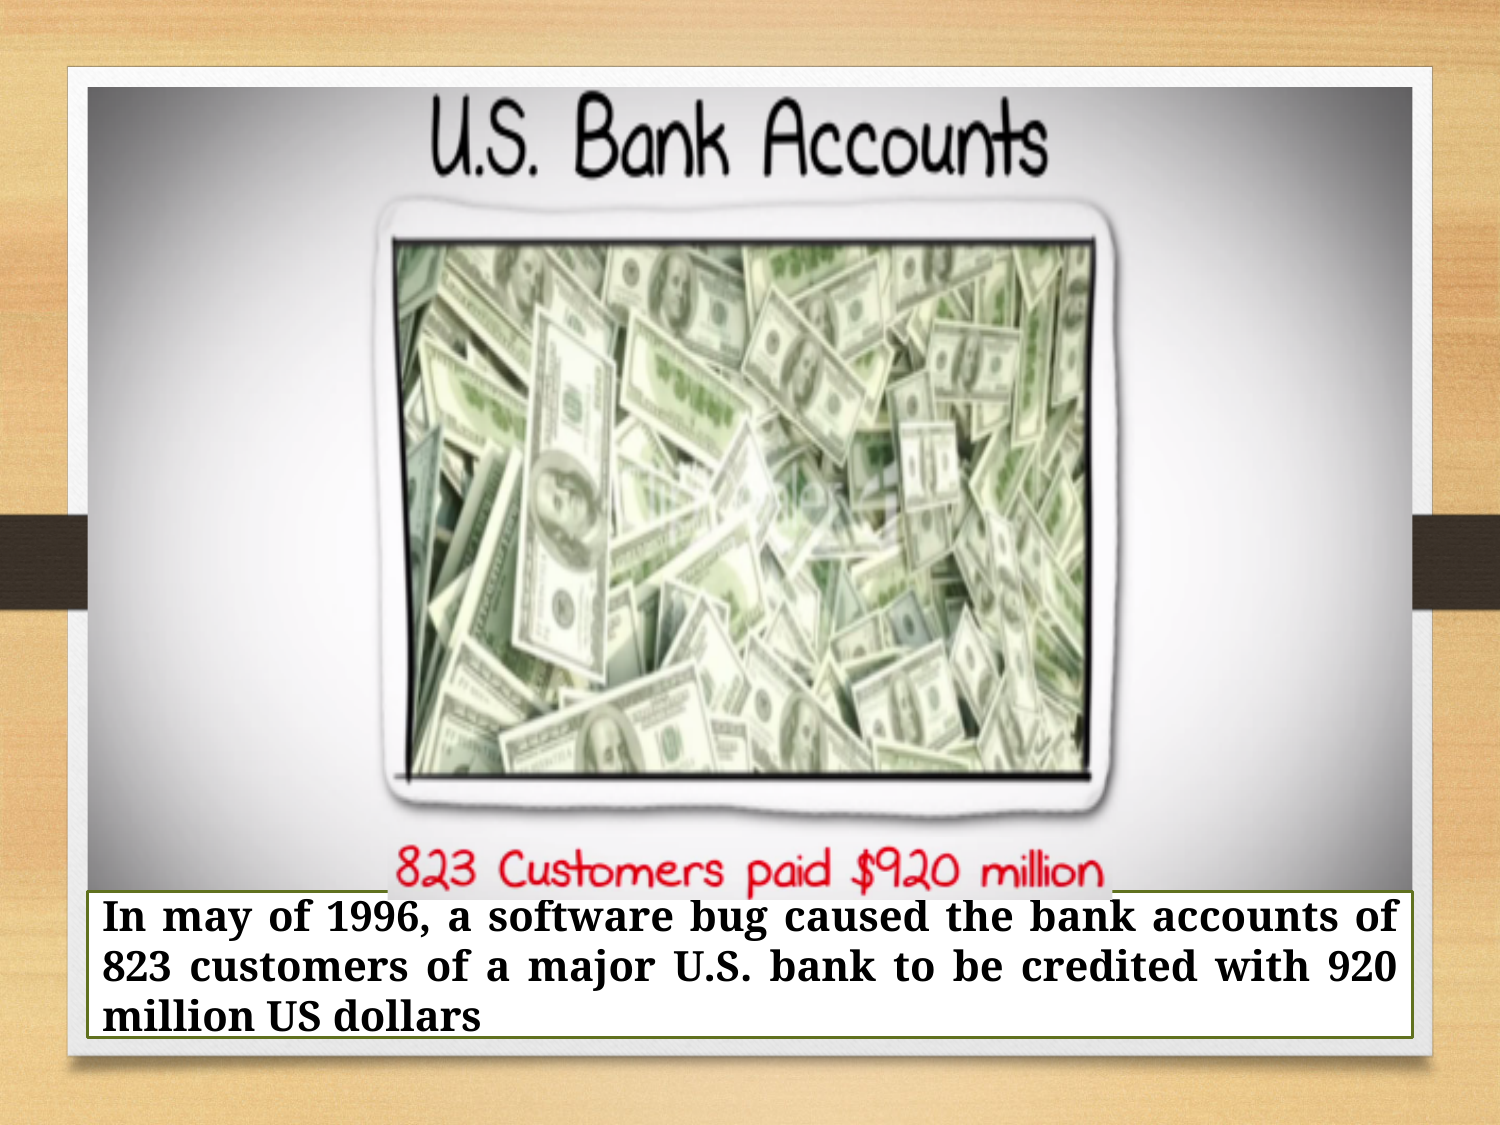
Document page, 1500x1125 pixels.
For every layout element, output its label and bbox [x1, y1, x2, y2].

picture [0, 0, 1500, 1125]
text_box [87, 87, 1413, 1038]
